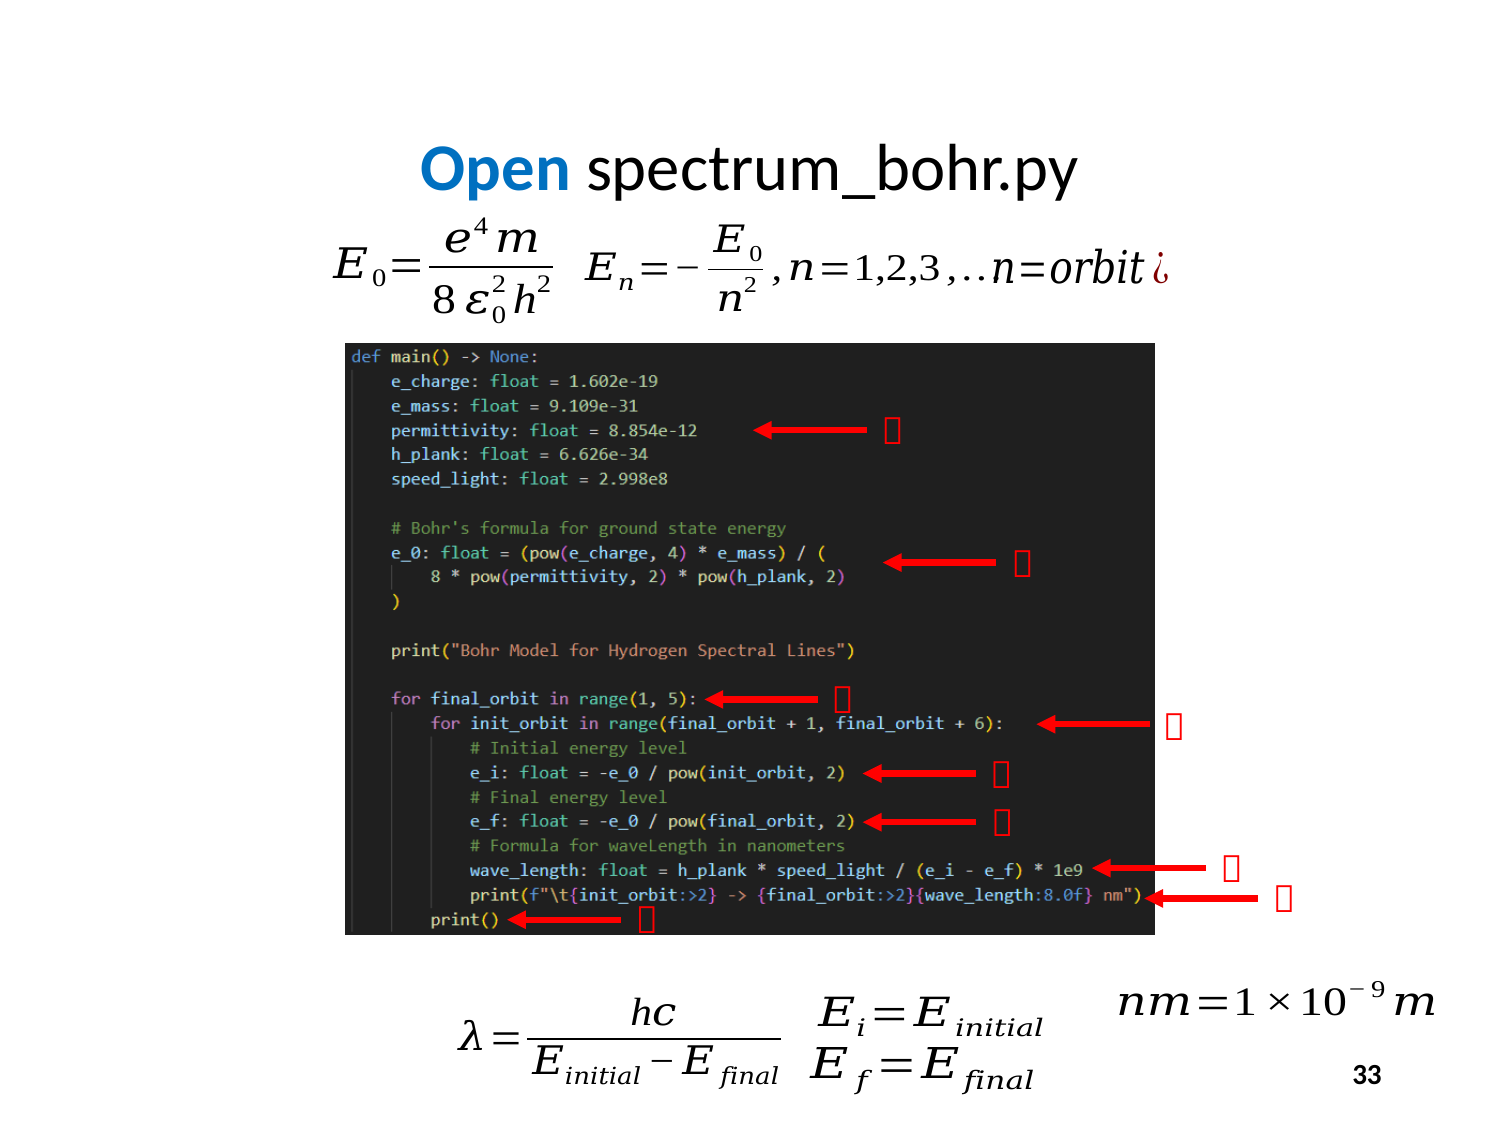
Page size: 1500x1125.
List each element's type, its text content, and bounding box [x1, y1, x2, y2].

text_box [862, 743, 1038, 791]
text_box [882, 532, 1060, 593]
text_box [704, 669, 880, 730]
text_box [752, 399, 930, 461]
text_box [1144, 867, 1321, 928]
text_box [455, 990, 1044, 1095]
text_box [582, 219, 1170, 320]
slide_number 33 [1059, 1042, 1397, 1103]
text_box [1036, 695, 1212, 757]
picture [344, 343, 1155, 935]
title Open spectrum_bohr.py [103, 59, 1397, 278]
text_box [1091, 837, 1269, 898]
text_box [862, 791, 1040, 852]
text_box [507, 888, 684, 950]
